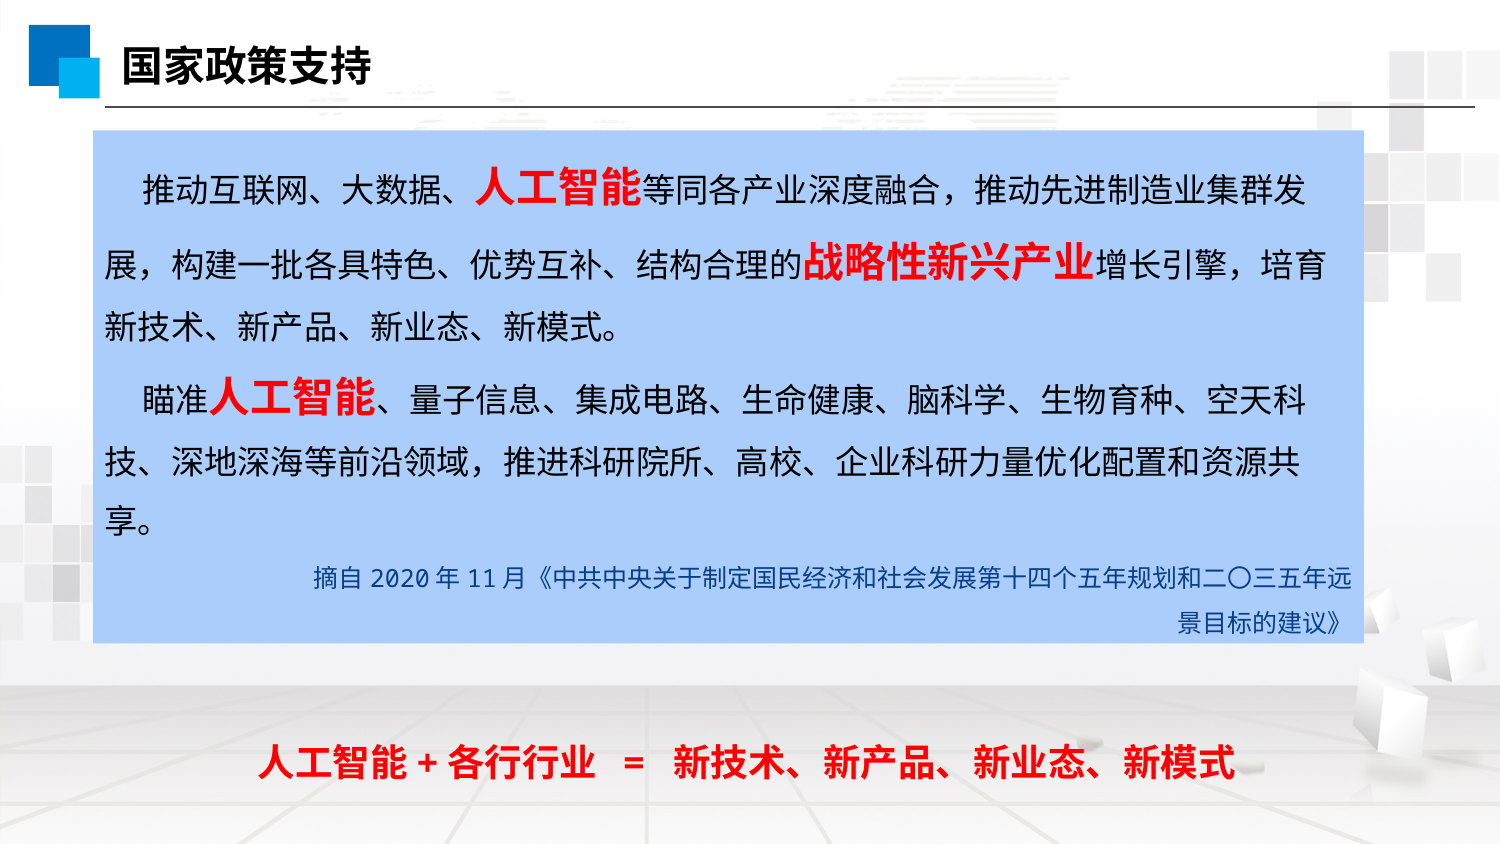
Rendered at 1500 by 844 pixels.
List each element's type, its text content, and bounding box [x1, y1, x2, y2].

picture [0, 0, 1500, 844]
text_box 国家政策支持 [106, 32, 743, 98]
text_box 推动互联网、大数据、人工智能等同各产业深度融合，推动先进制造业集群发展，构建一批各具特色、优势互补、结构合理的战略性新兴产业增长引擎，培育新技术、新产品、新业态、新模式。 瞄准人工智能、量子信息、集成电路、生命健康、脑科学、生物育种、空天科技、深地深海等前沿领域，推进科研院所、高校、企业科研力量优化配置和资源共享。 摘自2020年11月《中共中央关于制定国民经济和社会发展第十四个五年规划和二〇三五年远景目标的建议》 [93, 130, 1364, 644]
text_box 人工智能+各行行业 = 新技术、新产品、新业态、新模式 [243, 732, 1258, 792]
